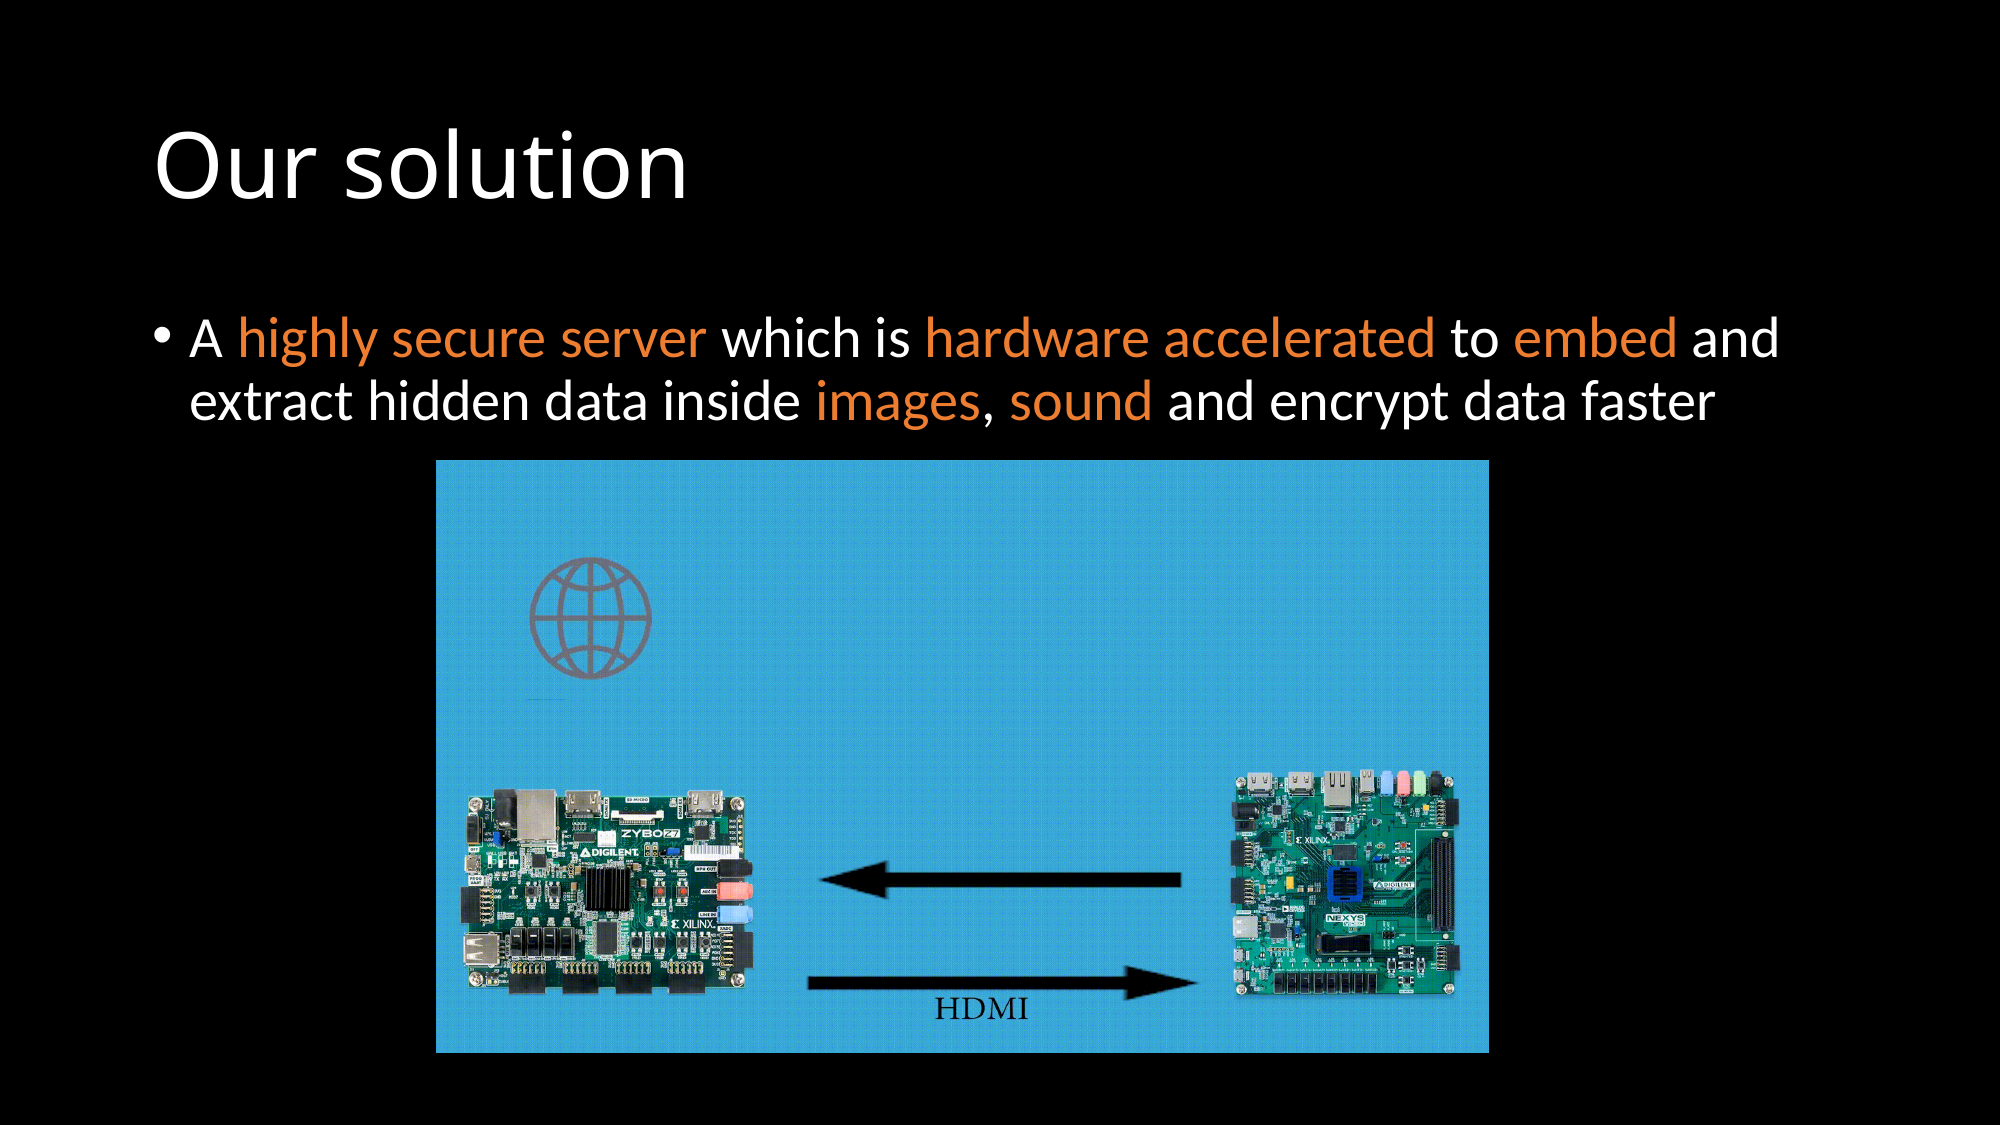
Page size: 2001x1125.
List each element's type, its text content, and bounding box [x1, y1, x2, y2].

picture [436, 460, 1489, 1053]
title Our solution [137, 59, 1863, 278]
list A highly secure server which is hardware accelerated to embed and extract hidden data inside images, sound and encrypt data faster [137, 299, 1863, 1014]
